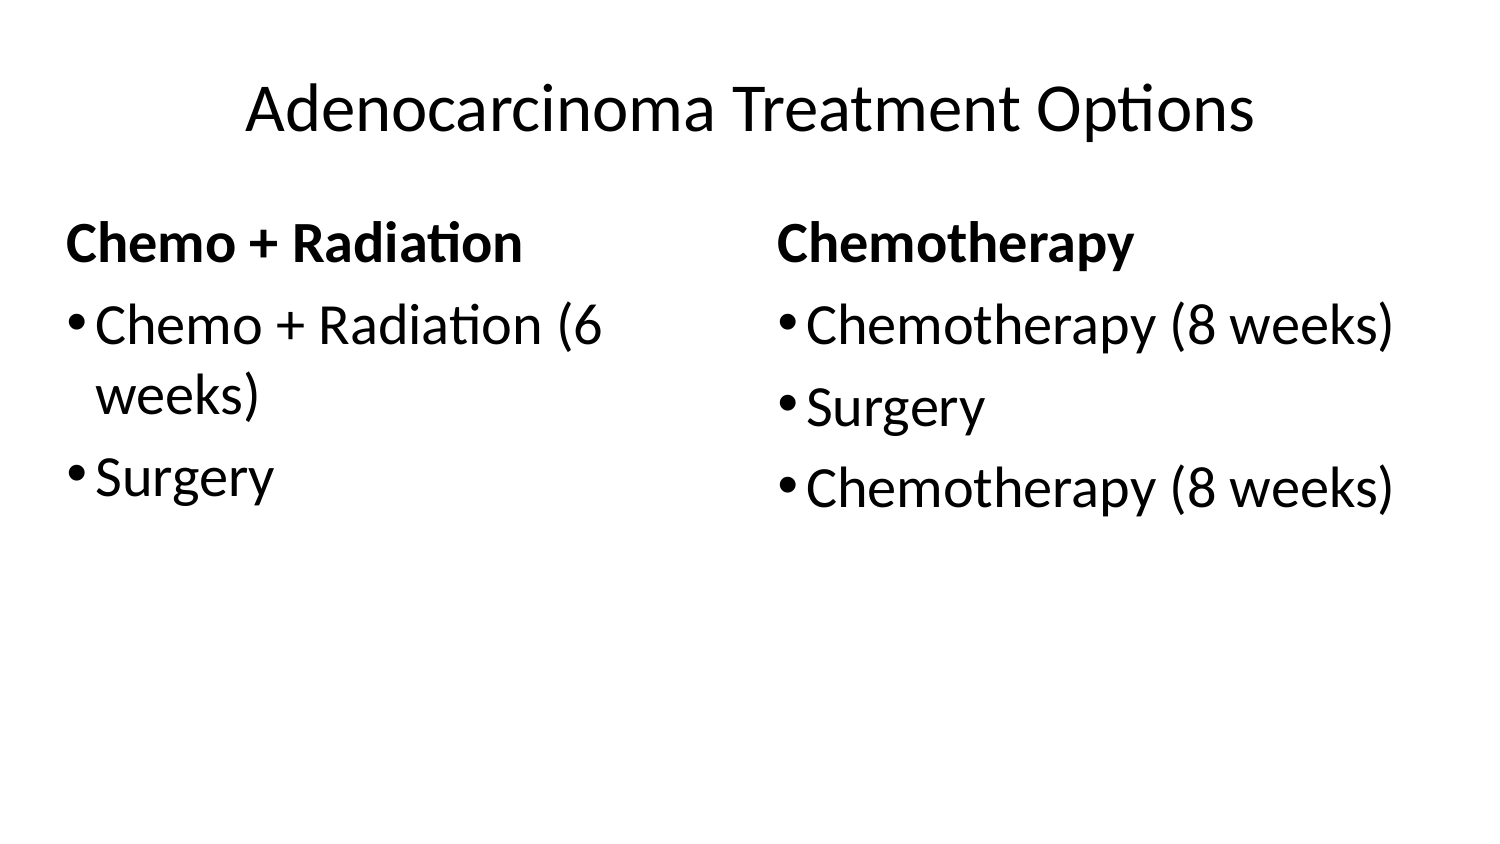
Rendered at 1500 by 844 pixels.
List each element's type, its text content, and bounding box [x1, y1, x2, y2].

list Chemo + Radiation Chemo + Radiation (6 weeks) Surgery [51, 196, 738, 810]
list Chemotherapy Chemotherapy (8 weeks) Surgery Chemotherapy (8 weeks) [762, 196, 1451, 810]
title Adenocarcinoma Treatment Options [51, 33, 1451, 175]
